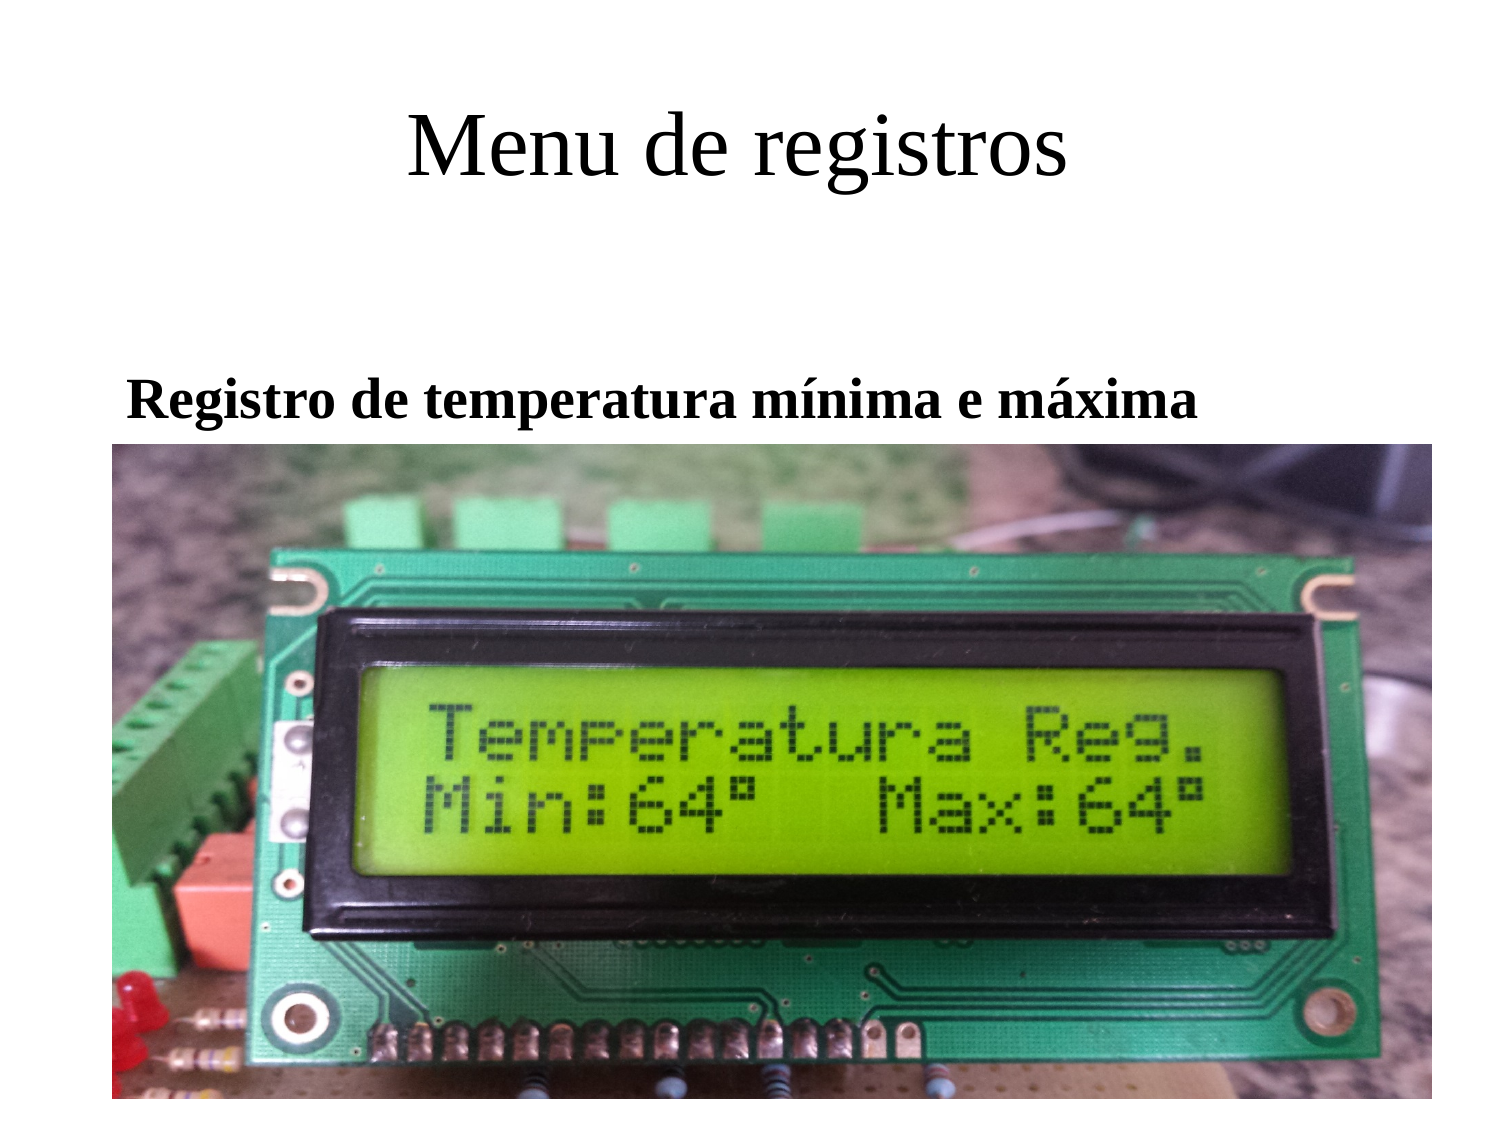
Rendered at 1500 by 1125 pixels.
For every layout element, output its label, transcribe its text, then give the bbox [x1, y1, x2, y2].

text_box Registro de temperatura mínima e máxima [112, 353, 1329, 438]
title Menu de registros [75, 45, 1425, 233]
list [111, 444, 1433, 1099]
